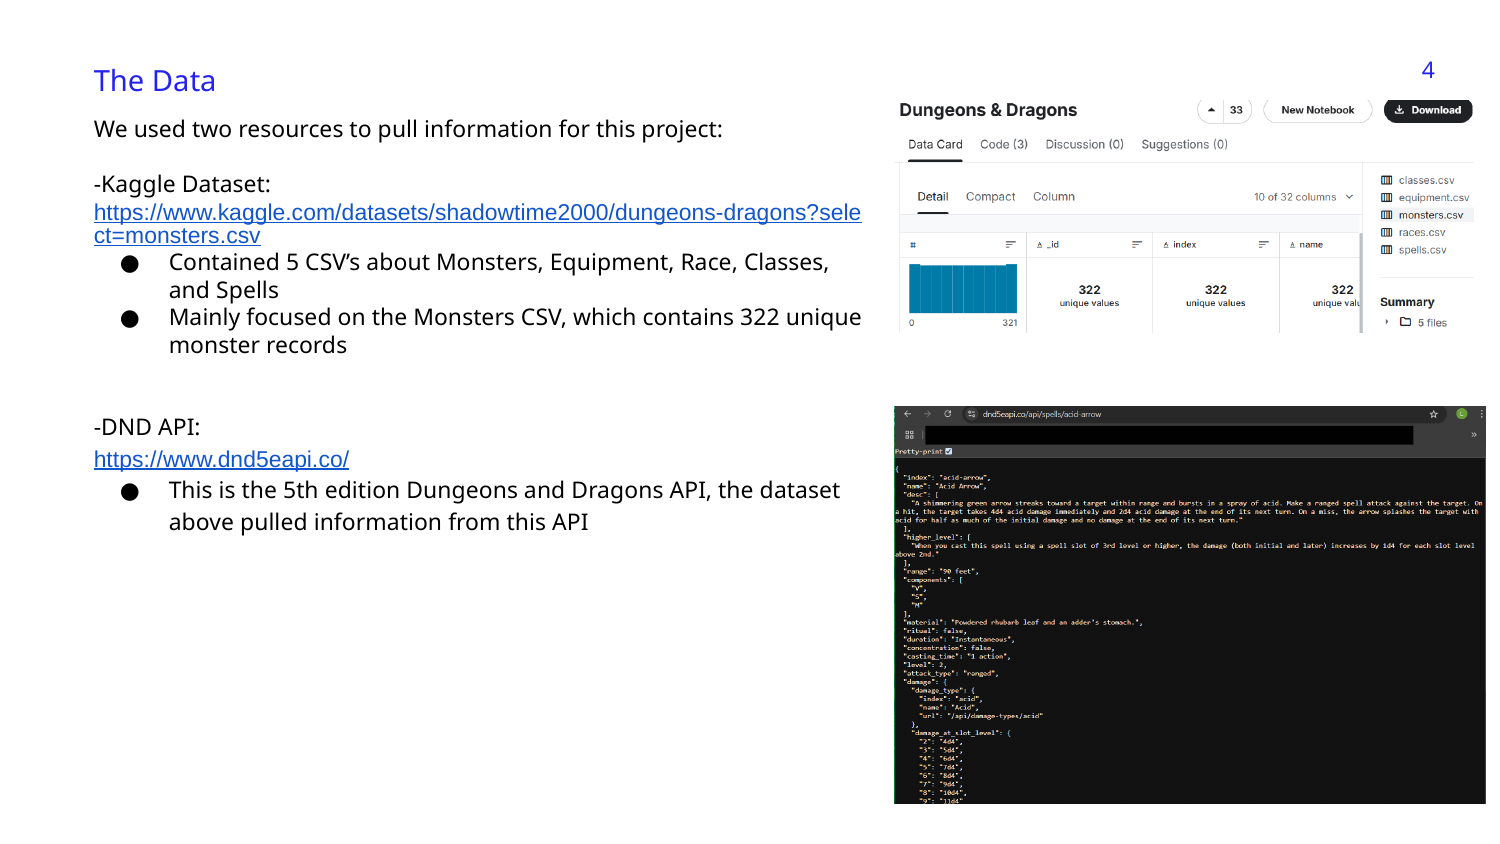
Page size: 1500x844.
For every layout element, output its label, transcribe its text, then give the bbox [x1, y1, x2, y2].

picture [893, 405, 1486, 804]
text_box We used two resources to pull information for this project: -Kaggle Dataset: https://www.kaggle.com/datasets/shadowtime2000/dungeons-dragons?select=monsters.csv Contained 5 CSV’s about Monsters, Equipment, Race, Classes, and Spells Mainly focused on the Monsters CSV, which contains 322 unique monster records -DND API: https://www.dnd5eapi.co/ This is the 5th edition Dungeons and Dragons API, the dataset above pulled information from this API [78, 100, 880, 582]
slide_number ‹#› [1392, 41, 1450, 71]
picture [893, 99, 1474, 333]
text_box The Data [78, 47, 668, 103]
